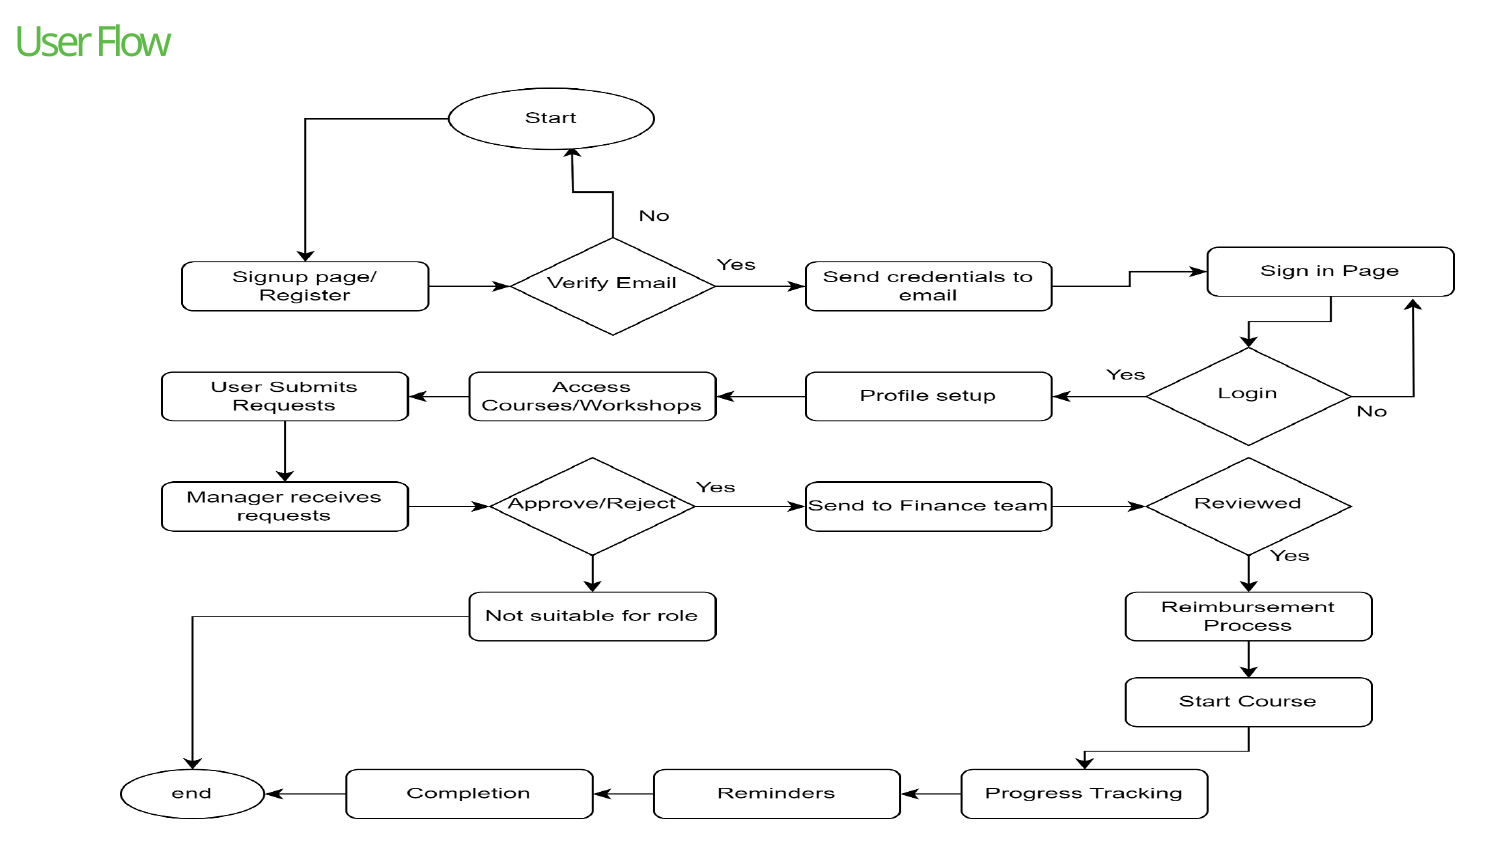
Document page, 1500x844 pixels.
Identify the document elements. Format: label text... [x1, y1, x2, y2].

picture [99, 75, 1476, 831]
title User Flow [11, 12, 500, 156]
